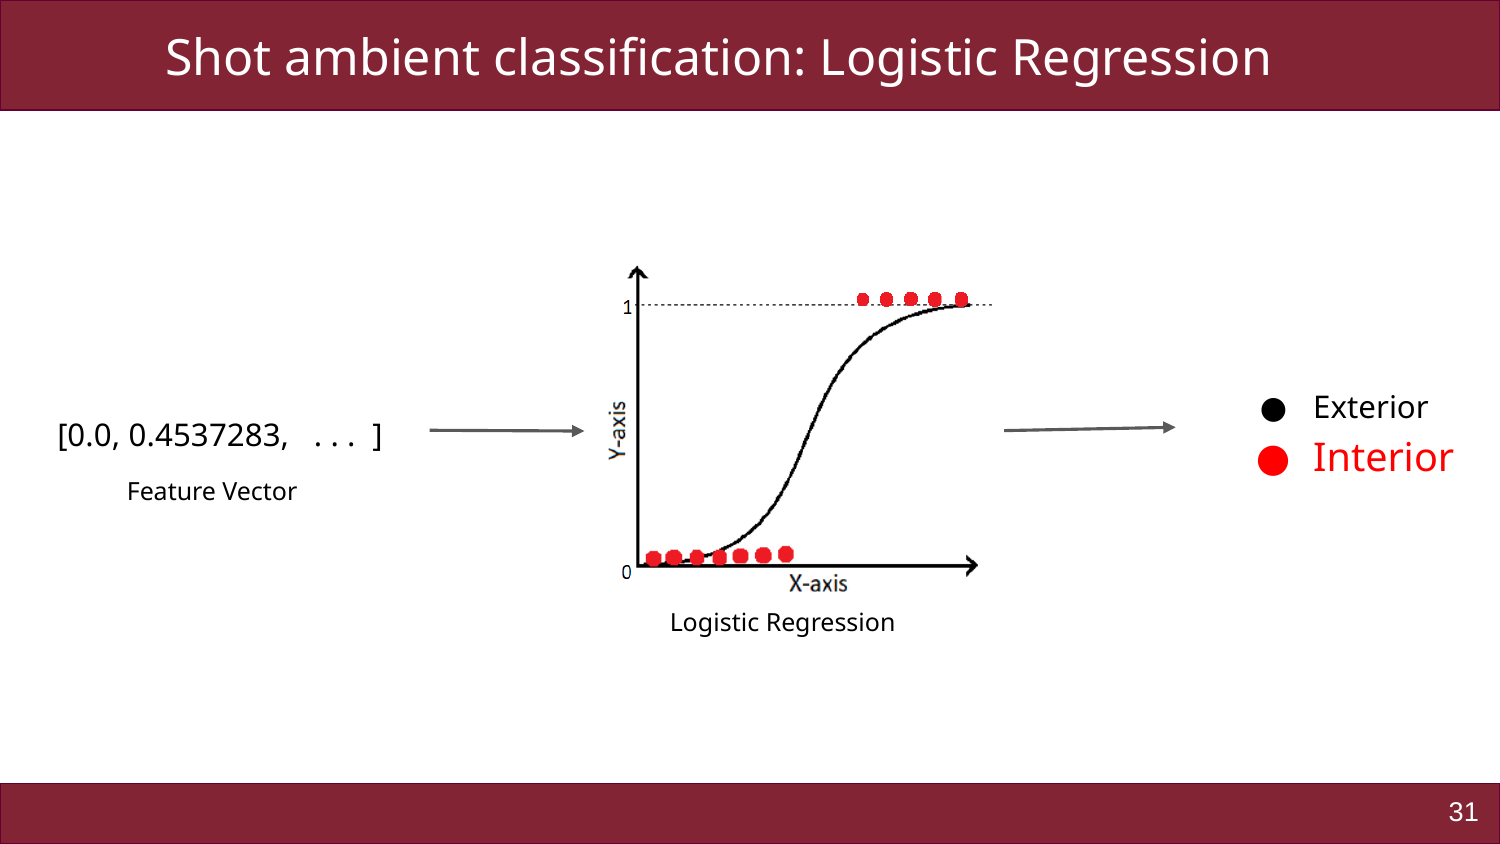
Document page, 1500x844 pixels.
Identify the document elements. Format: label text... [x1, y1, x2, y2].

text_box [0.0, 0.4537283, . . . ] [42, 394, 412, 468]
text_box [1008, 427, 1176, 431]
text_box [1494, 783, 1500, 844]
text_box [0, 783, 1403, 844]
text_box Exterior Interior [1148, 366, 1500, 495]
picture [602, 260, 1004, 601]
slide_number ‹#› [1403, 779, 1494, 844]
text_box [1073, 331, 1500, 425]
text_box Logistic Regression [641, 610, 924, 652]
text_box Shot ambient classification: Logistic Regression [0, 0, 1500, 111]
text_box Feature Vector [71, 455, 354, 520]
text_box [1073, 439, 1500, 544]
